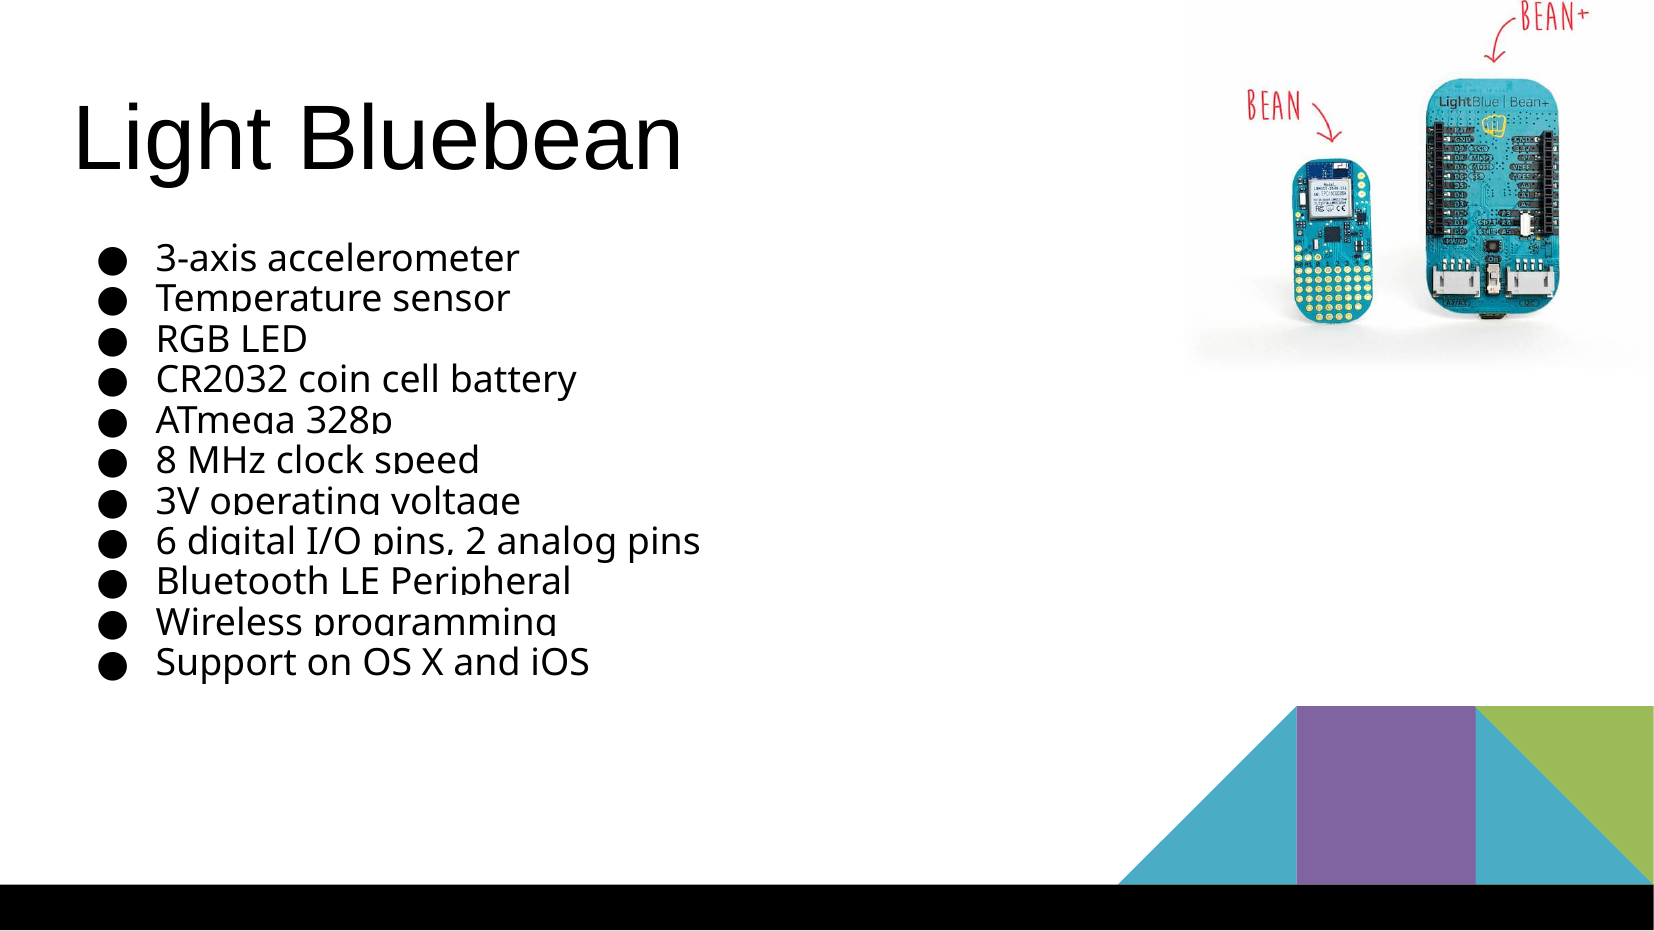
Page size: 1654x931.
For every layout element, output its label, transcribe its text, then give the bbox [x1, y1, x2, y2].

picture [1183, 0, 1654, 371]
title Light Bluebean [56, 74, 1178, 185]
list 3-axis accelerometer Temperature sensor RGB LED CR2032 coin cell battery ATmega 328p 8 MHz clock speed 3V operating voltage 6 digital I/O pins, 2 analog pins Bluetooth LE Peripheral Wireless programming Support on OS X and iOS [56, 222, 1598, 827]
